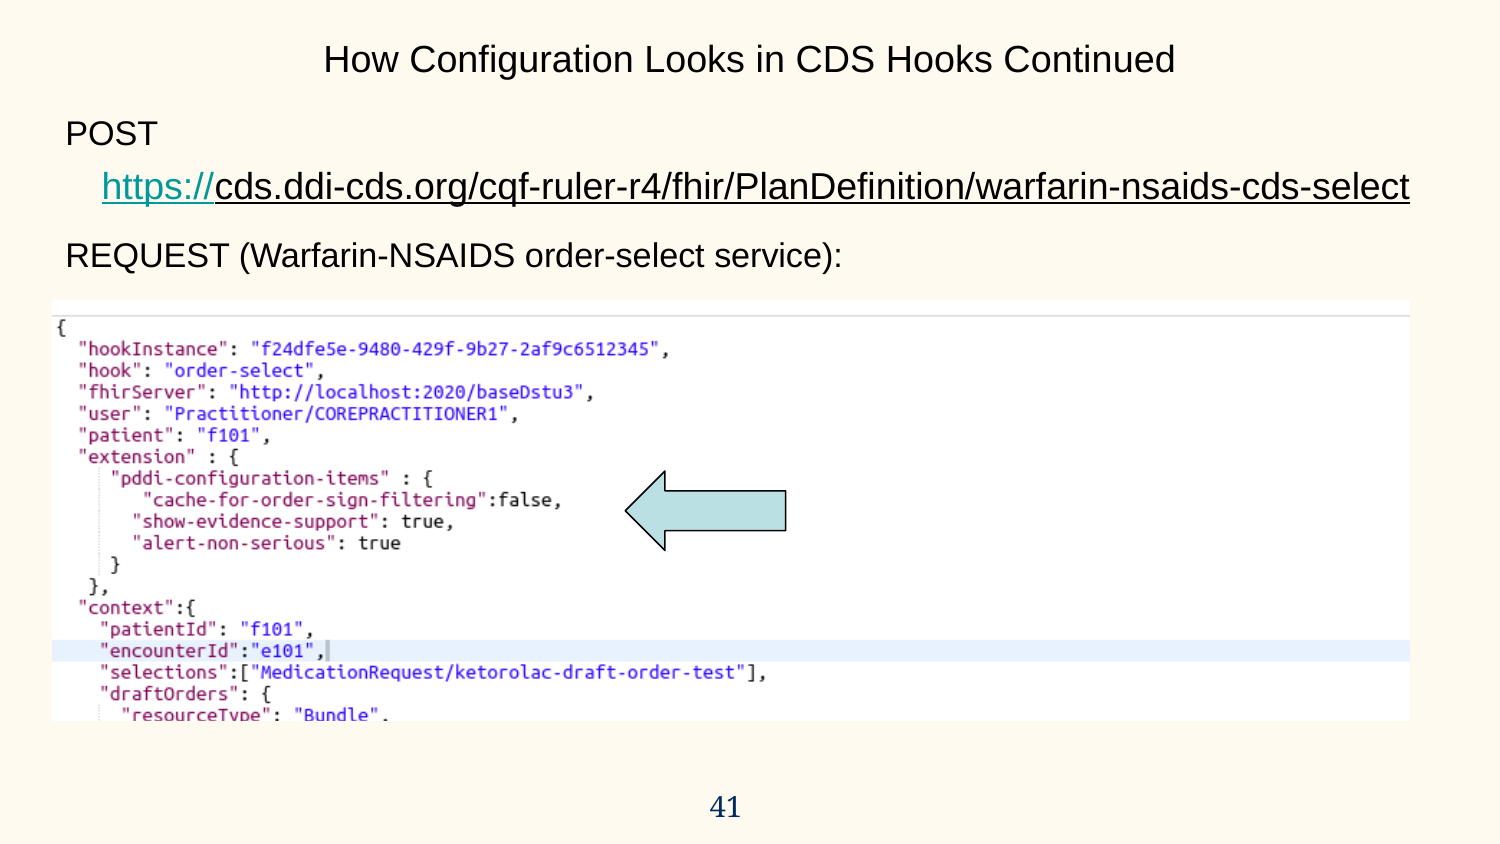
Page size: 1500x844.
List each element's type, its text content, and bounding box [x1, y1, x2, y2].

text_box How Configuration Looks in CDS Hooks Continued [75, 34, 1425, 81]
text_box https://cds.ddi-cds.org/cqf-ruler-r4/fhir/PlanDefinition/warfarin-nsaids-cds-select [86, 154, 1500, 215]
picture [51, 300, 1411, 722]
text_box POST REQUEST (Warfarin-NSAIDS order-select service): [52, 104, 1086, 282]
